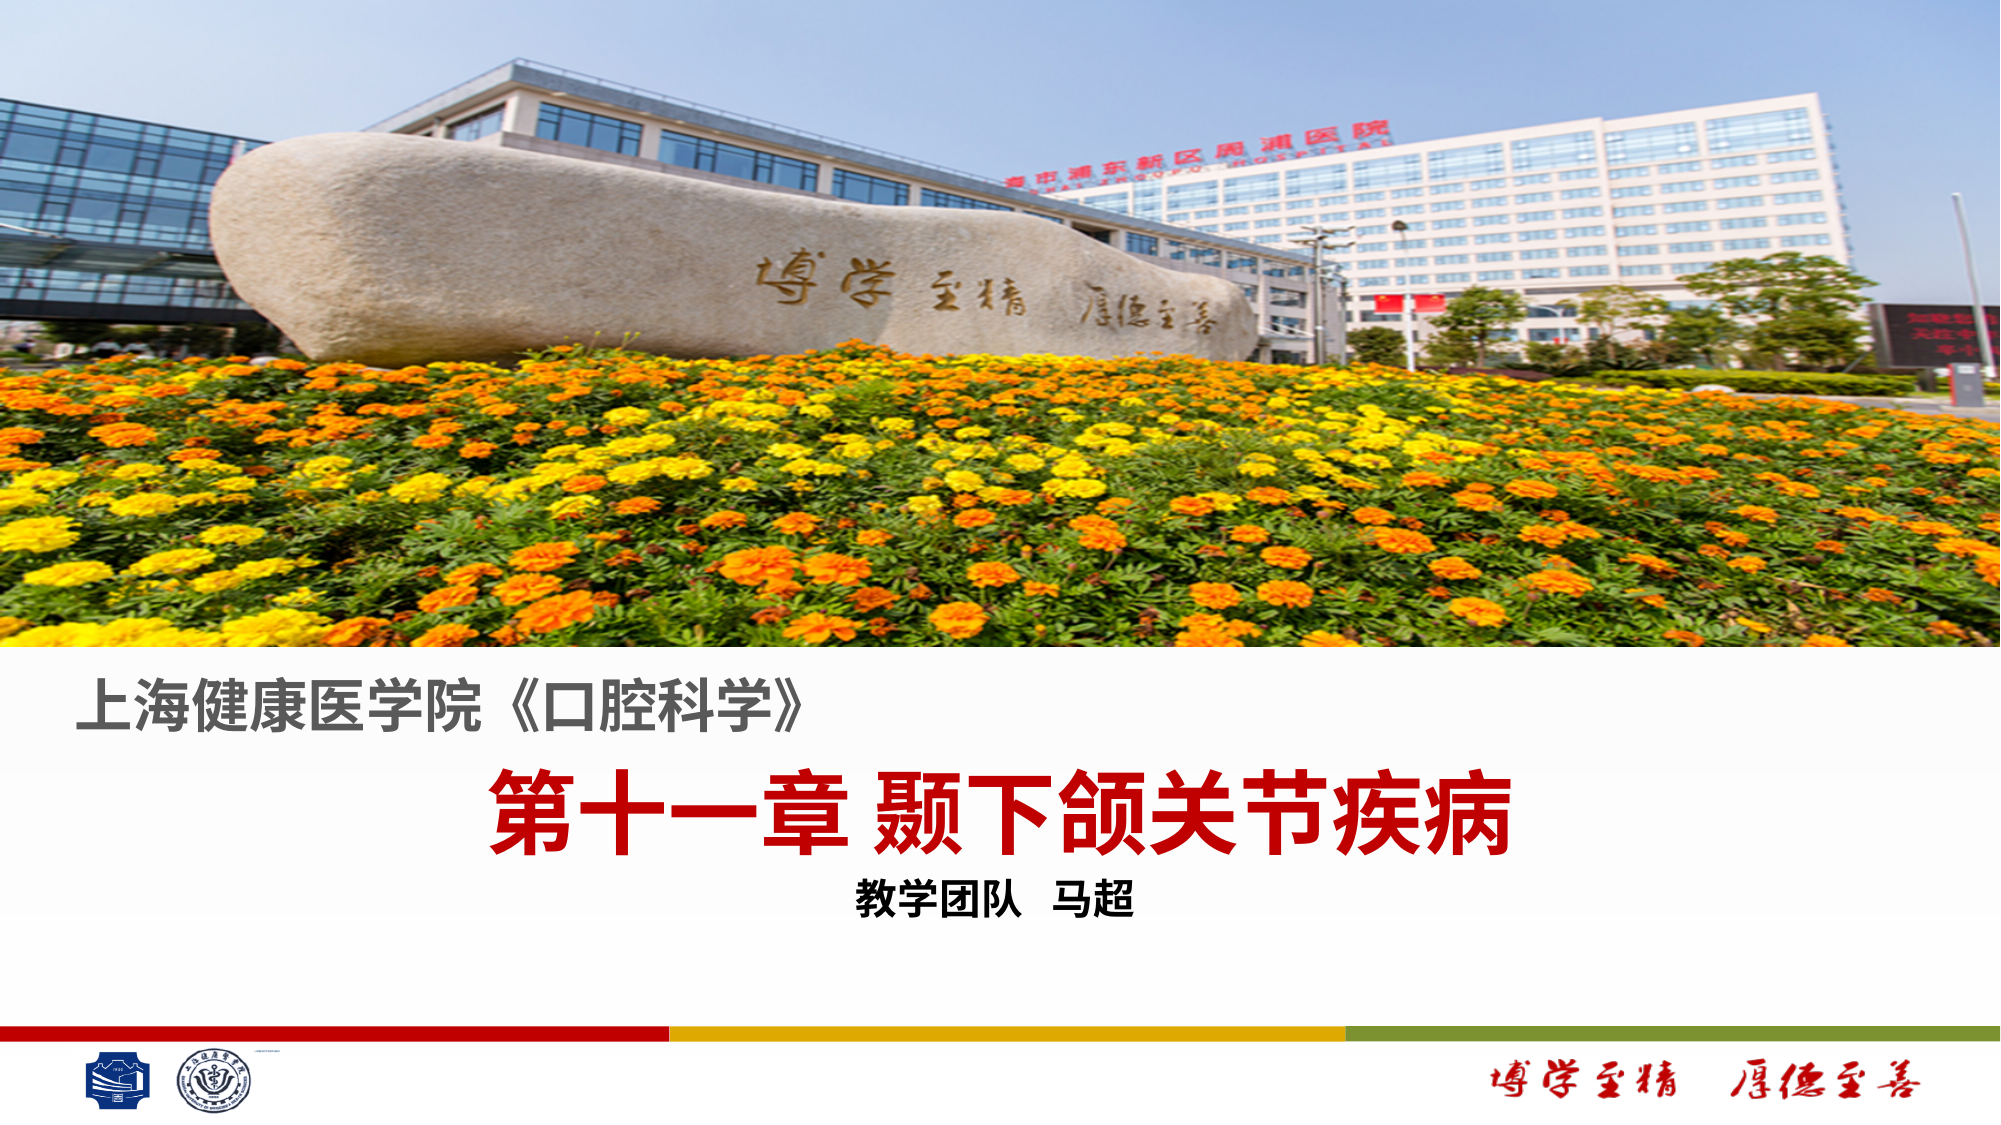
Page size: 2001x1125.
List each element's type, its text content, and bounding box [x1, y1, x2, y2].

picture [70, 1042, 260, 1121]
text_box 上海健康医学院《口腔科学》 [60, 662, 1500, 747]
text_box 教学团队 马超 [621, 840, 1379, 1006]
picture [1458, 1043, 1955, 1124]
picture [0, 0, 2000, 648]
text_box 第十一章 颞下颌关节疾病 [89, 748, 1911, 873]
